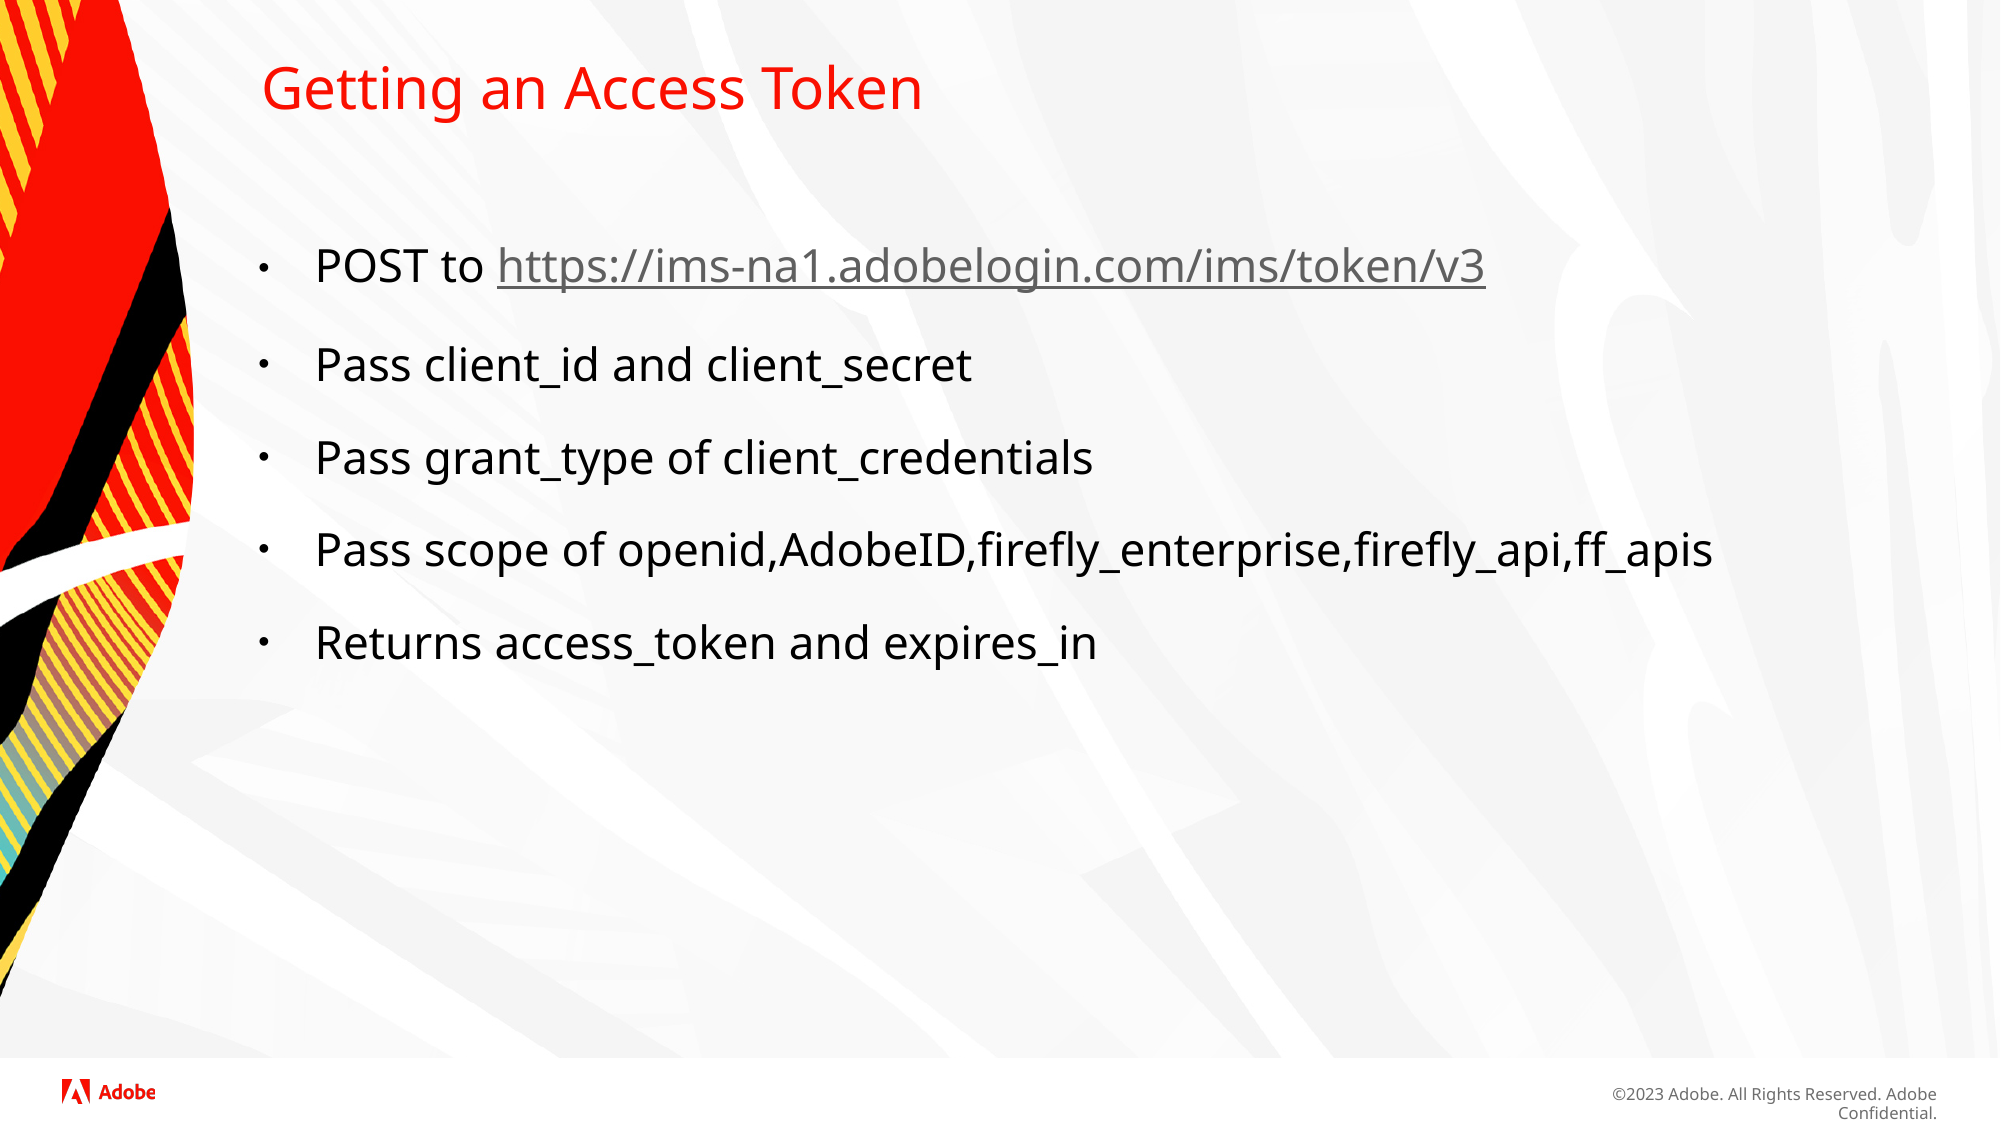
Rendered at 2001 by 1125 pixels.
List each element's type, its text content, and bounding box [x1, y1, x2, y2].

picture [0, 0, 2001, 1058]
list POST to https://ims-na1.adobelogin.com/ims/token/v3 Pass client_id and client_secret Pass grant_type of client_credentials Pass scope of openid,AdobeID,firefly_enterprise,firefly_api,ff_apis Returns access_token and expires_in [250, 228, 1938, 990]
title Getting an Access Token [253, 51, 1937, 158]
